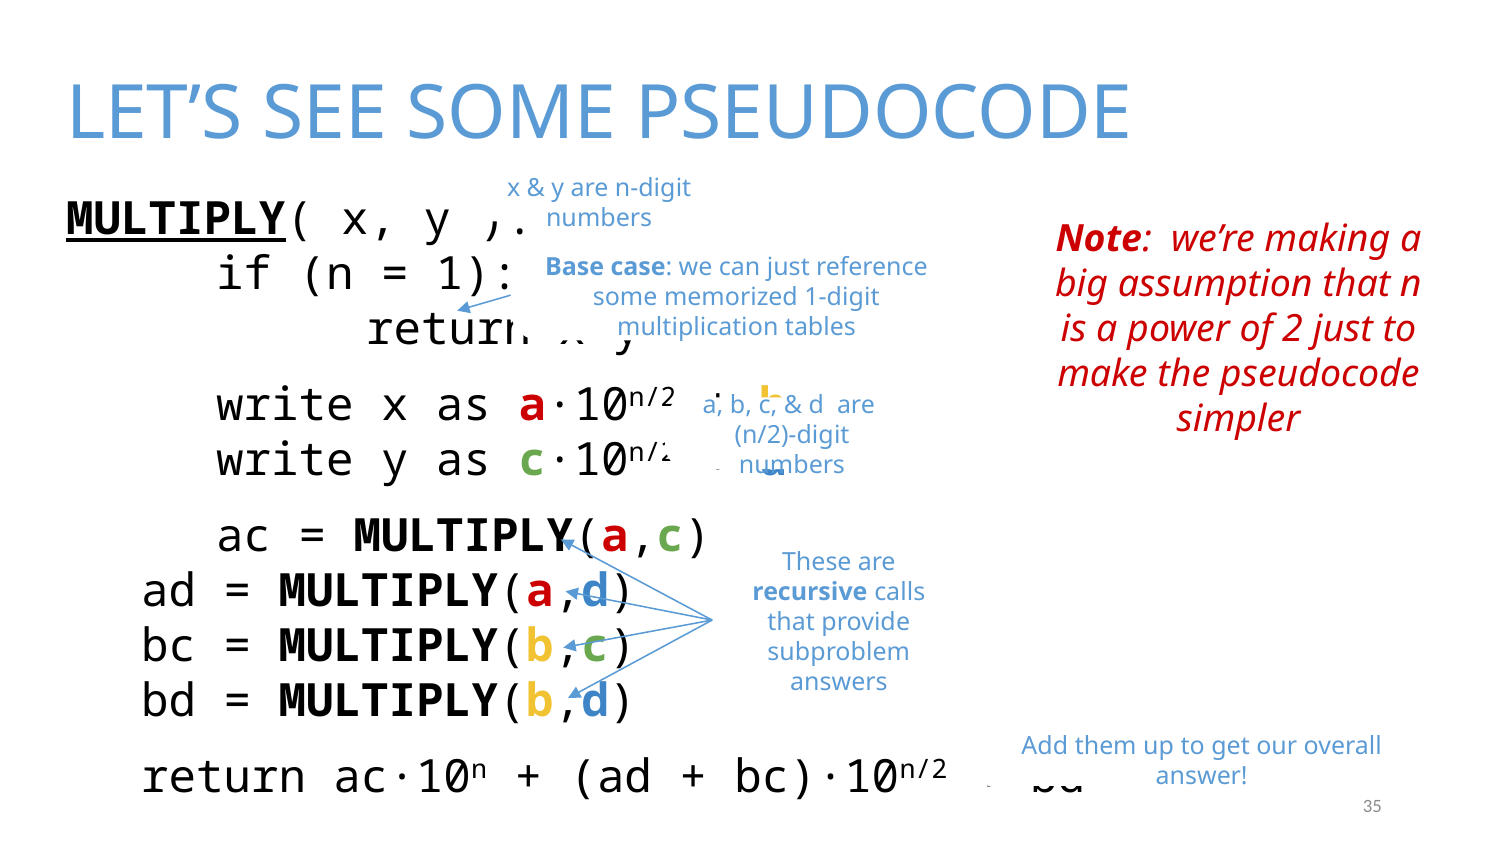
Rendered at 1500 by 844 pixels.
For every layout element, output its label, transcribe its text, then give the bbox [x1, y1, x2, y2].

text_box Add them up to get our overall answer! [972, 732, 1432, 786]
text_box MULTIPLY( x, y ): if (n = 1): return x·y write x as a·10n/2 + b write y as c·10n/2 + d ac = MULTIPLY(a,c) ad = MULTIPLY(a,d) bc = MULTIPLY(b,c) bd = MULTIPLY(b,d) return ac·10n + (ad + bc)·10n/2 + bd [51, 174, 1462, 778]
text_box Note: we’re making a big assumption that n is a power of 2 just to make the pseudocode simpler [1028, 199, 1449, 401]
slide_number 35 [1059, 786, 1397, 827]
text_box a, b, c, & d are (n/2)-digit numbers [665, 397, 919, 470]
title LET’S SEE SOME PSEUDOCODE [51, 60, 1449, 167]
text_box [560, 539, 966, 698]
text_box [457, 295, 511, 311]
text_box x & y are n-digit numbers [454, 181, 744, 222]
text_box Base case: we can just reference some memorized 1-digit multiplication tables [510, 249, 963, 341]
